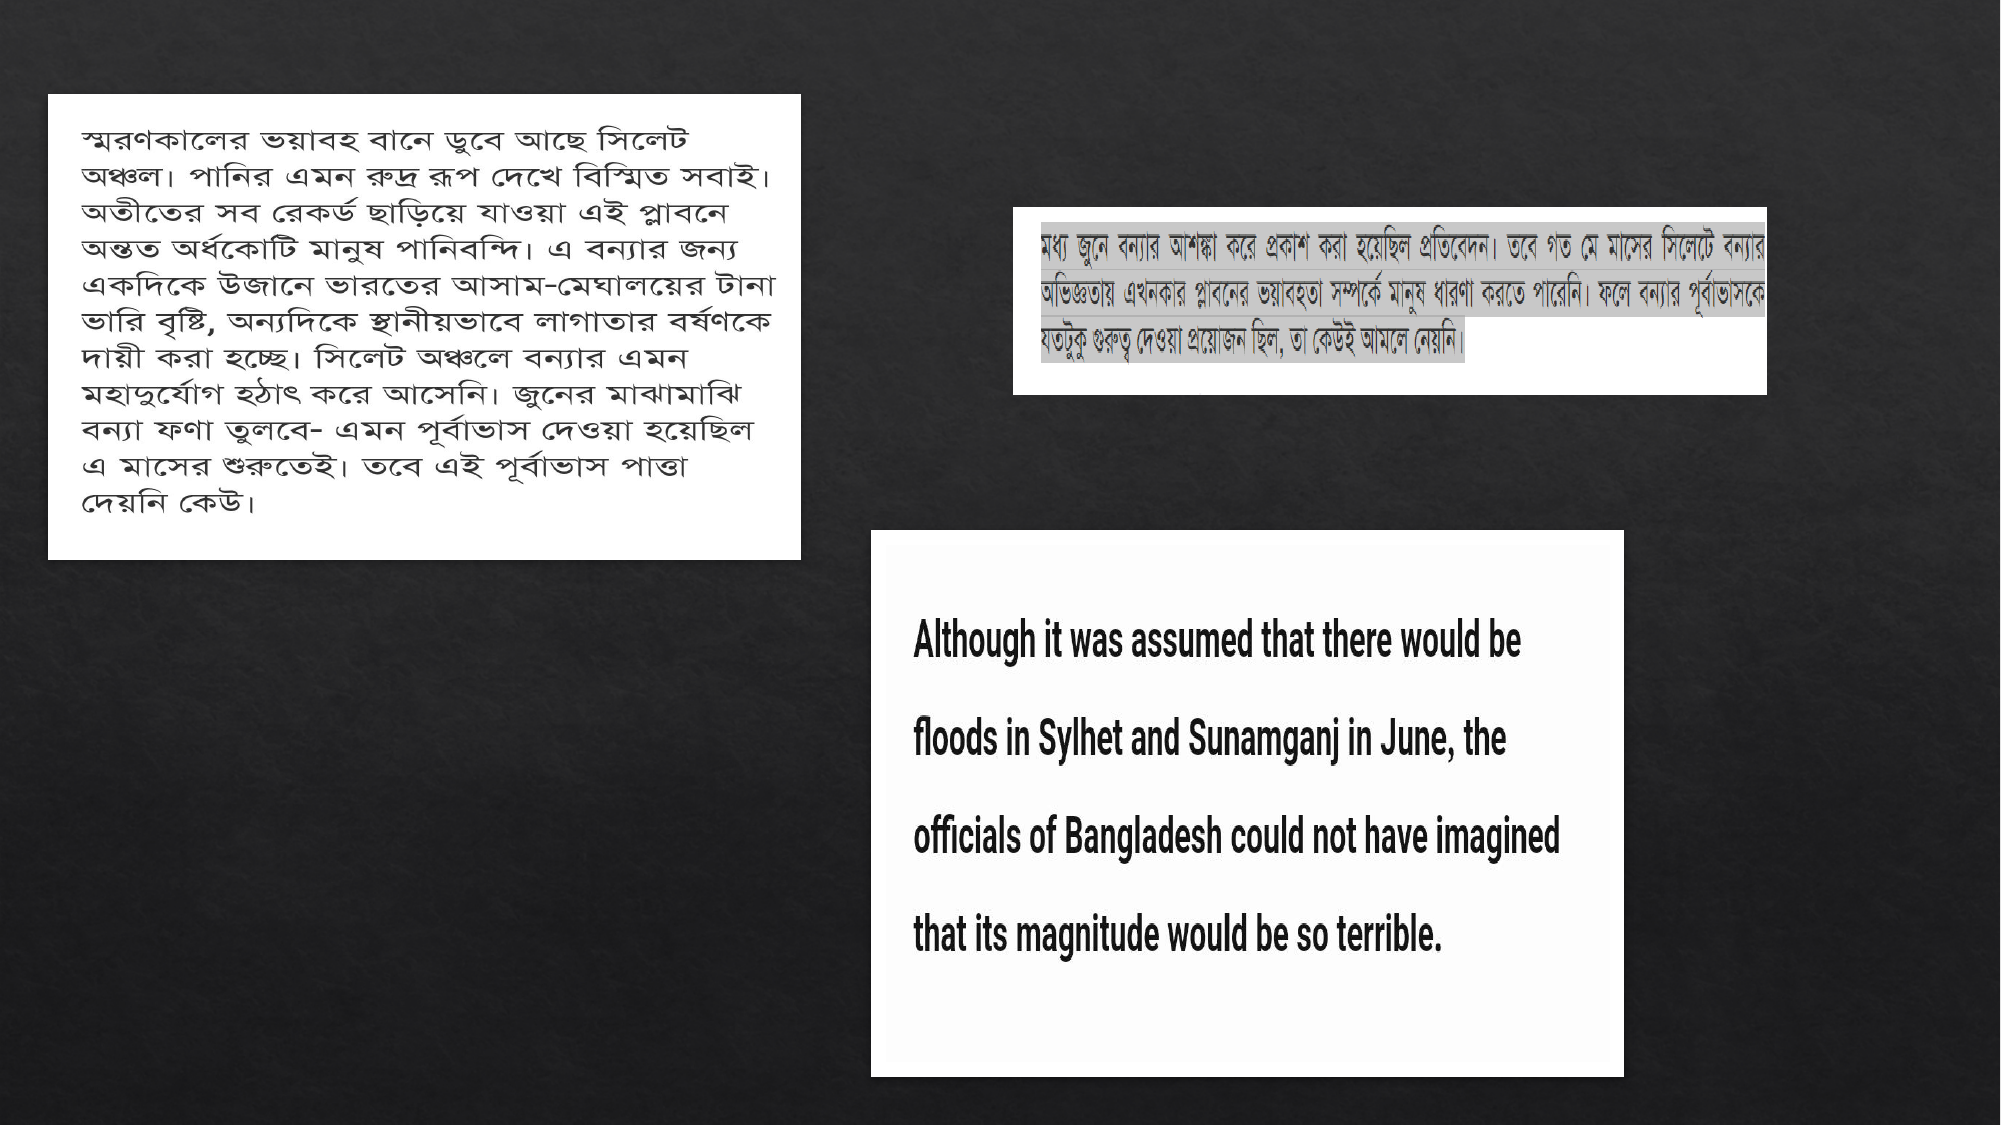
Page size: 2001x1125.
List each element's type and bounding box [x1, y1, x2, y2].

picture [61, 108, 787, 546]
picture [885, 544, 1610, 1063]
picture [1013, 206, 1768, 395]
